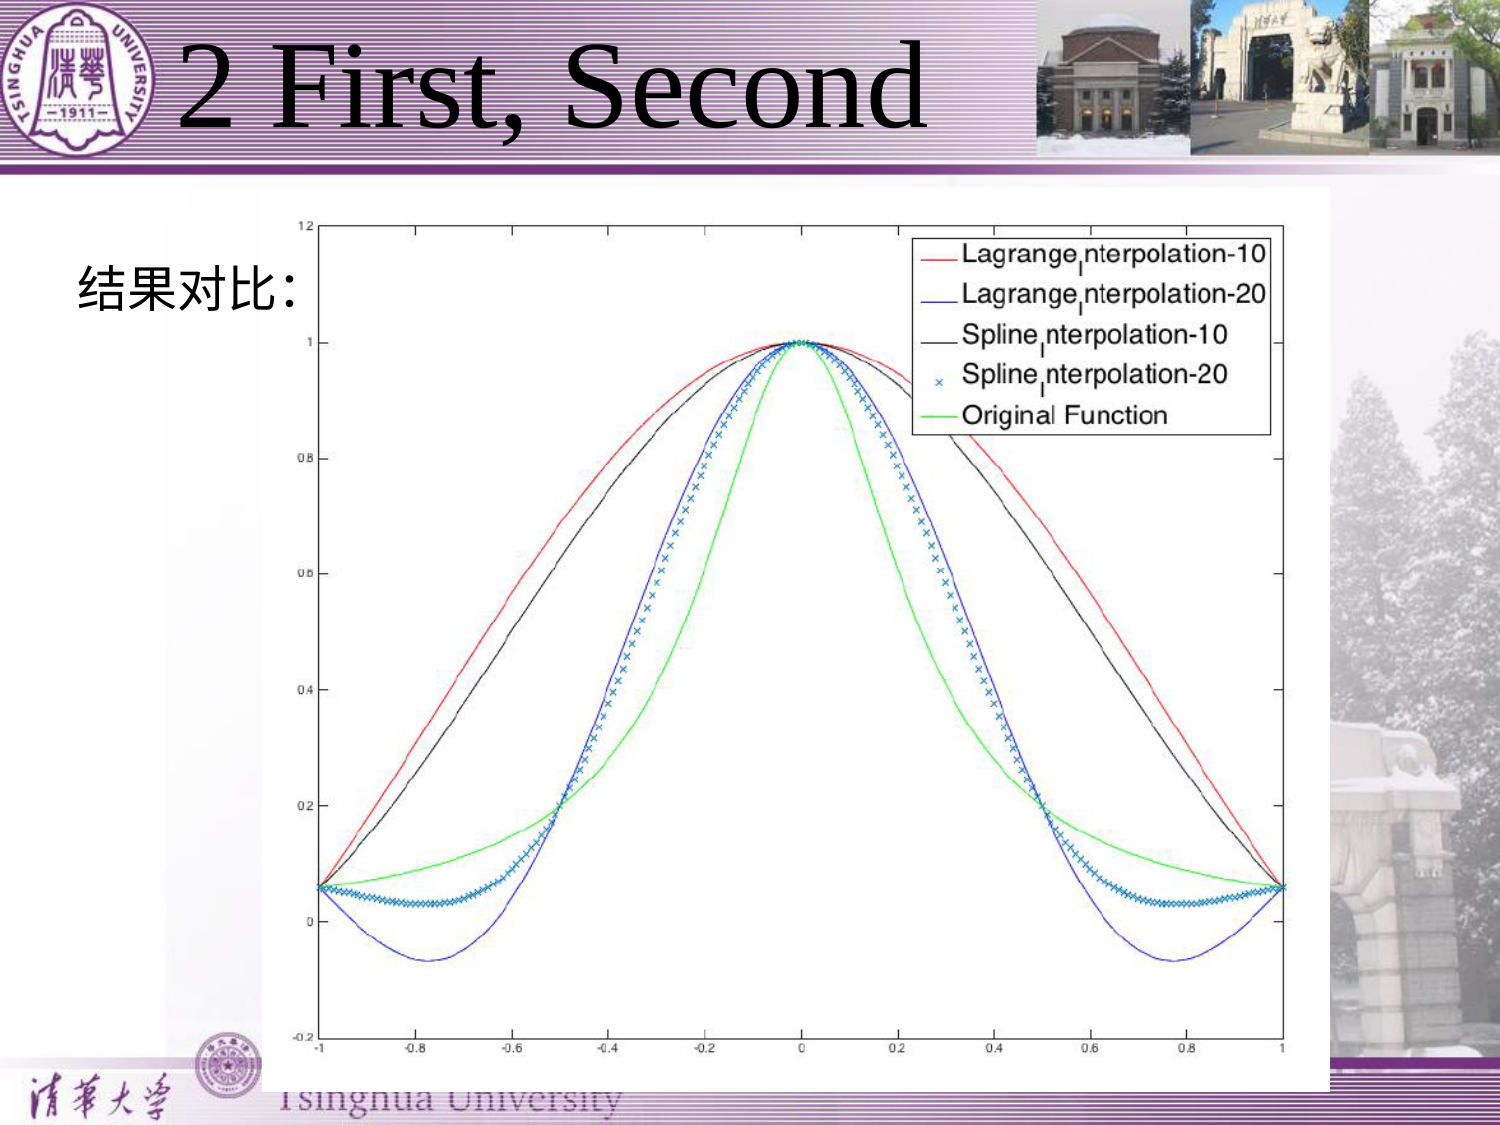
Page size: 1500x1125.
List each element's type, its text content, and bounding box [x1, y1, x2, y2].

text_box 结果对比： [62, 249, 257, 325]
title 2 First, Second [173, 2, 1353, 92]
picture [0, 0, 1500, 1125]
